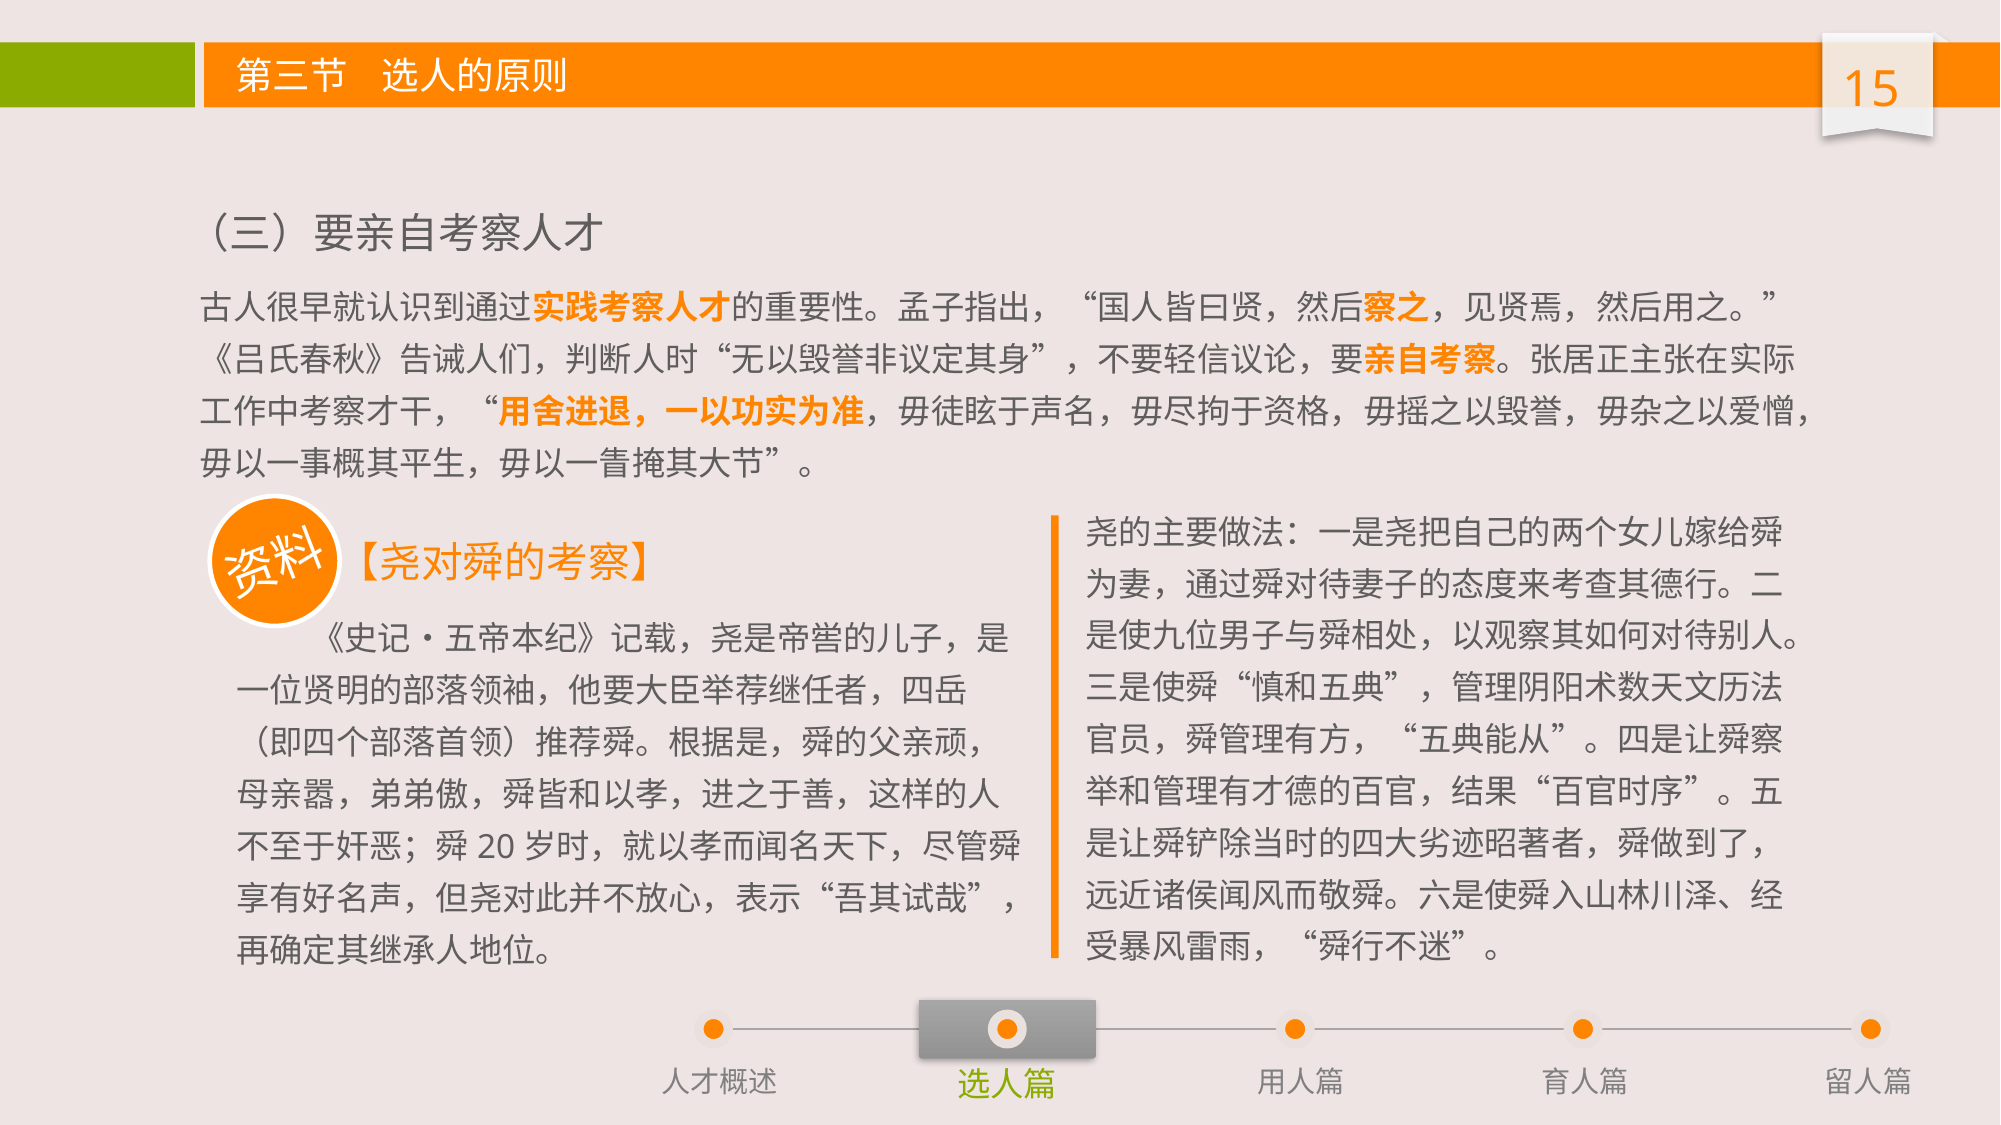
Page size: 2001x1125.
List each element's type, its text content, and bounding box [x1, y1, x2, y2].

text_box 《史记•五帝本纪》记载，尧是帝喾的儿子，是一位贤明的部落领袖，他要大臣举荐继任者，四岳（即四个部落首领）推荐舜。根据是，舜的父亲顽，母亲嚣，弟弟傲，舜皆和以孝，进之于善，这样的人不至于奸恶；舜20岁时，就以孝而闻名天下，尽管舜享有好名声，但尧对此并不放心，表示“吾其试哉”，再确定其继承人地位。 [221, 598, 1048, 976]
text_box [1049, 593, 1061, 960]
text_box 尧的主要做法：一是尧把自己的两个女儿嫁给舜为妻，通过舜对待妻子的态度来考查其德行。二是使九位男子与舜相处，以观察其如何对待别人。三是使舜“慎和五典”，管理阴阳术数天文历法官员，舜管理有方，“五典能从”。四是让舜察举和管理有才德的百官，结果“百官时序”。五是让舜铲除当时的四大劣迹昭著者，舜做到了，远近诸侯闻风而敬舜。六是使舜入山林川泽、经受暴风雷雨，“舜行不迷”。 [1070, 491, 1815, 973]
text_box （三）要亲自考察人才 [173, 184, 930, 265]
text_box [208, 495, 341, 627]
text_box 古人很早就认识到通过实践考察人才的重要性。孟子指出，“国人皆曰贤，然后察之，见贤焉，然后用之。”《吕氏春秋》告诫人们，判断人时“无以毁誉非议定其身”，不要轻信议论，要亲自考察。张居正主张在实际工作中考察才干，“用舍进退，一以功实为准，毋徒眩于声名，毋尽拘于资格，毋摇之以毁誉，毋杂之以爱憎，毋以一事概其平生，毋以一眚掩其大节”。 [184, 267, 1816, 490]
text_box 【尧对舜的考察】 [346, 513, 1080, 593]
